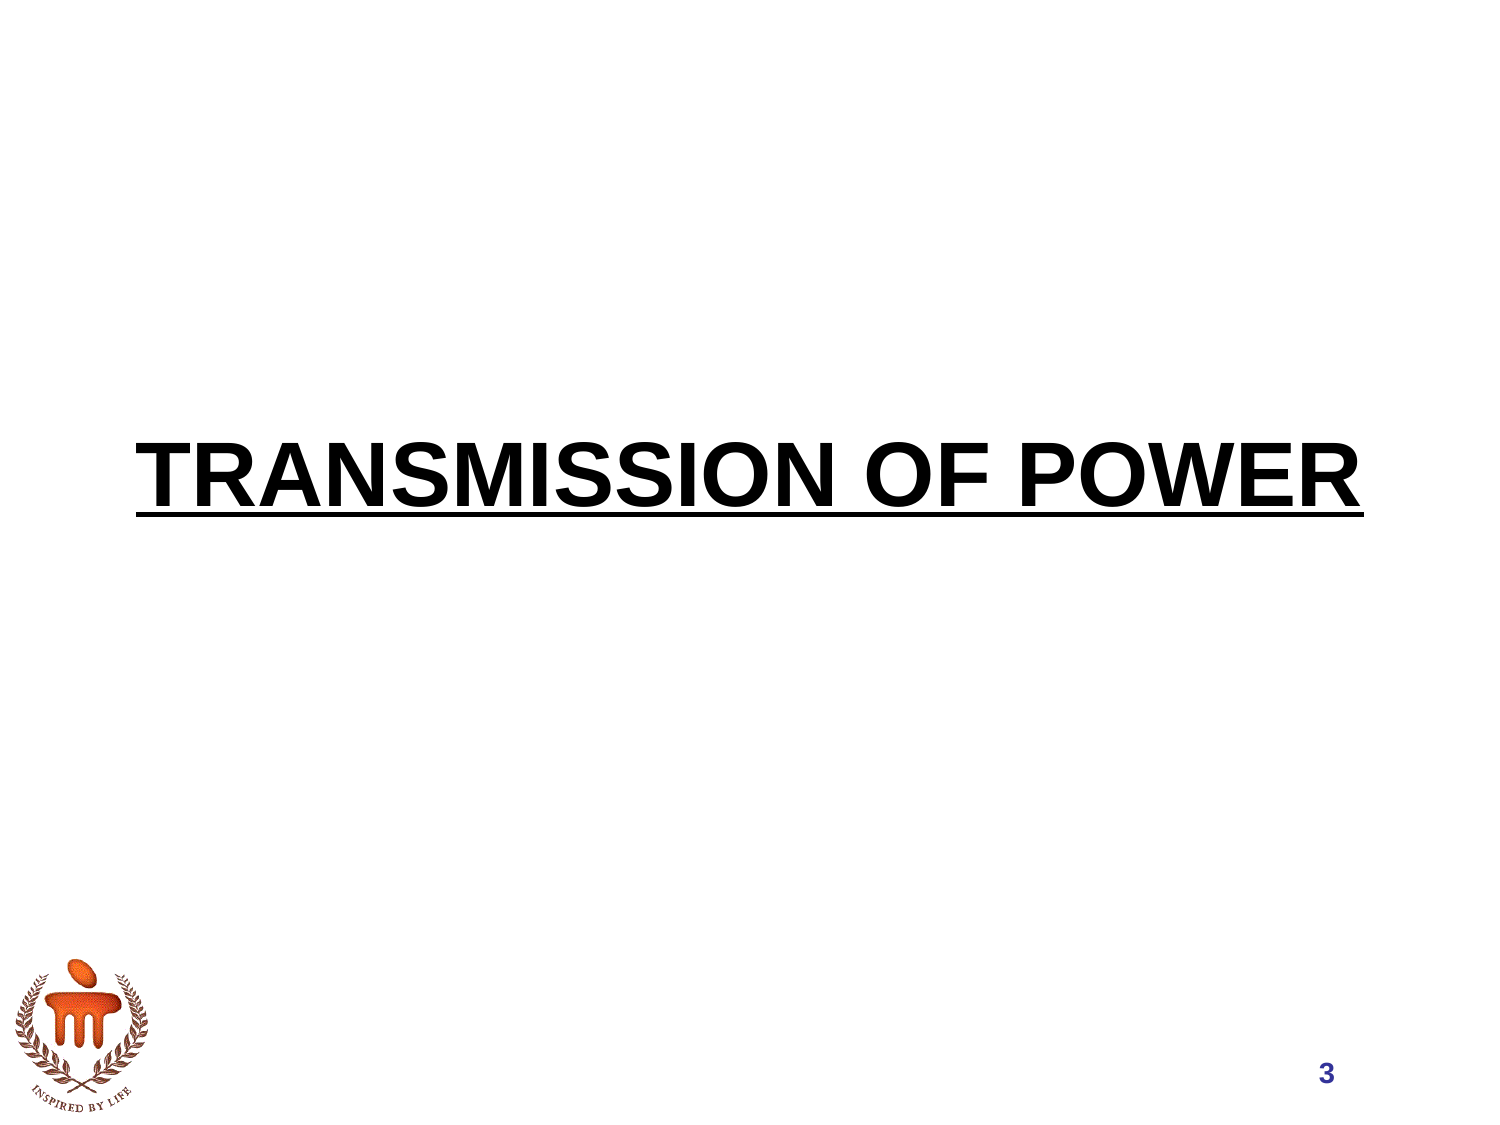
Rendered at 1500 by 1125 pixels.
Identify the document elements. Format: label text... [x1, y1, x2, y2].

title TRANSMISSION OF POWER [112, 349, 1388, 591]
picture [0, 952, 157, 1118]
slide_number 3 [999, 1046, 1351, 1125]
